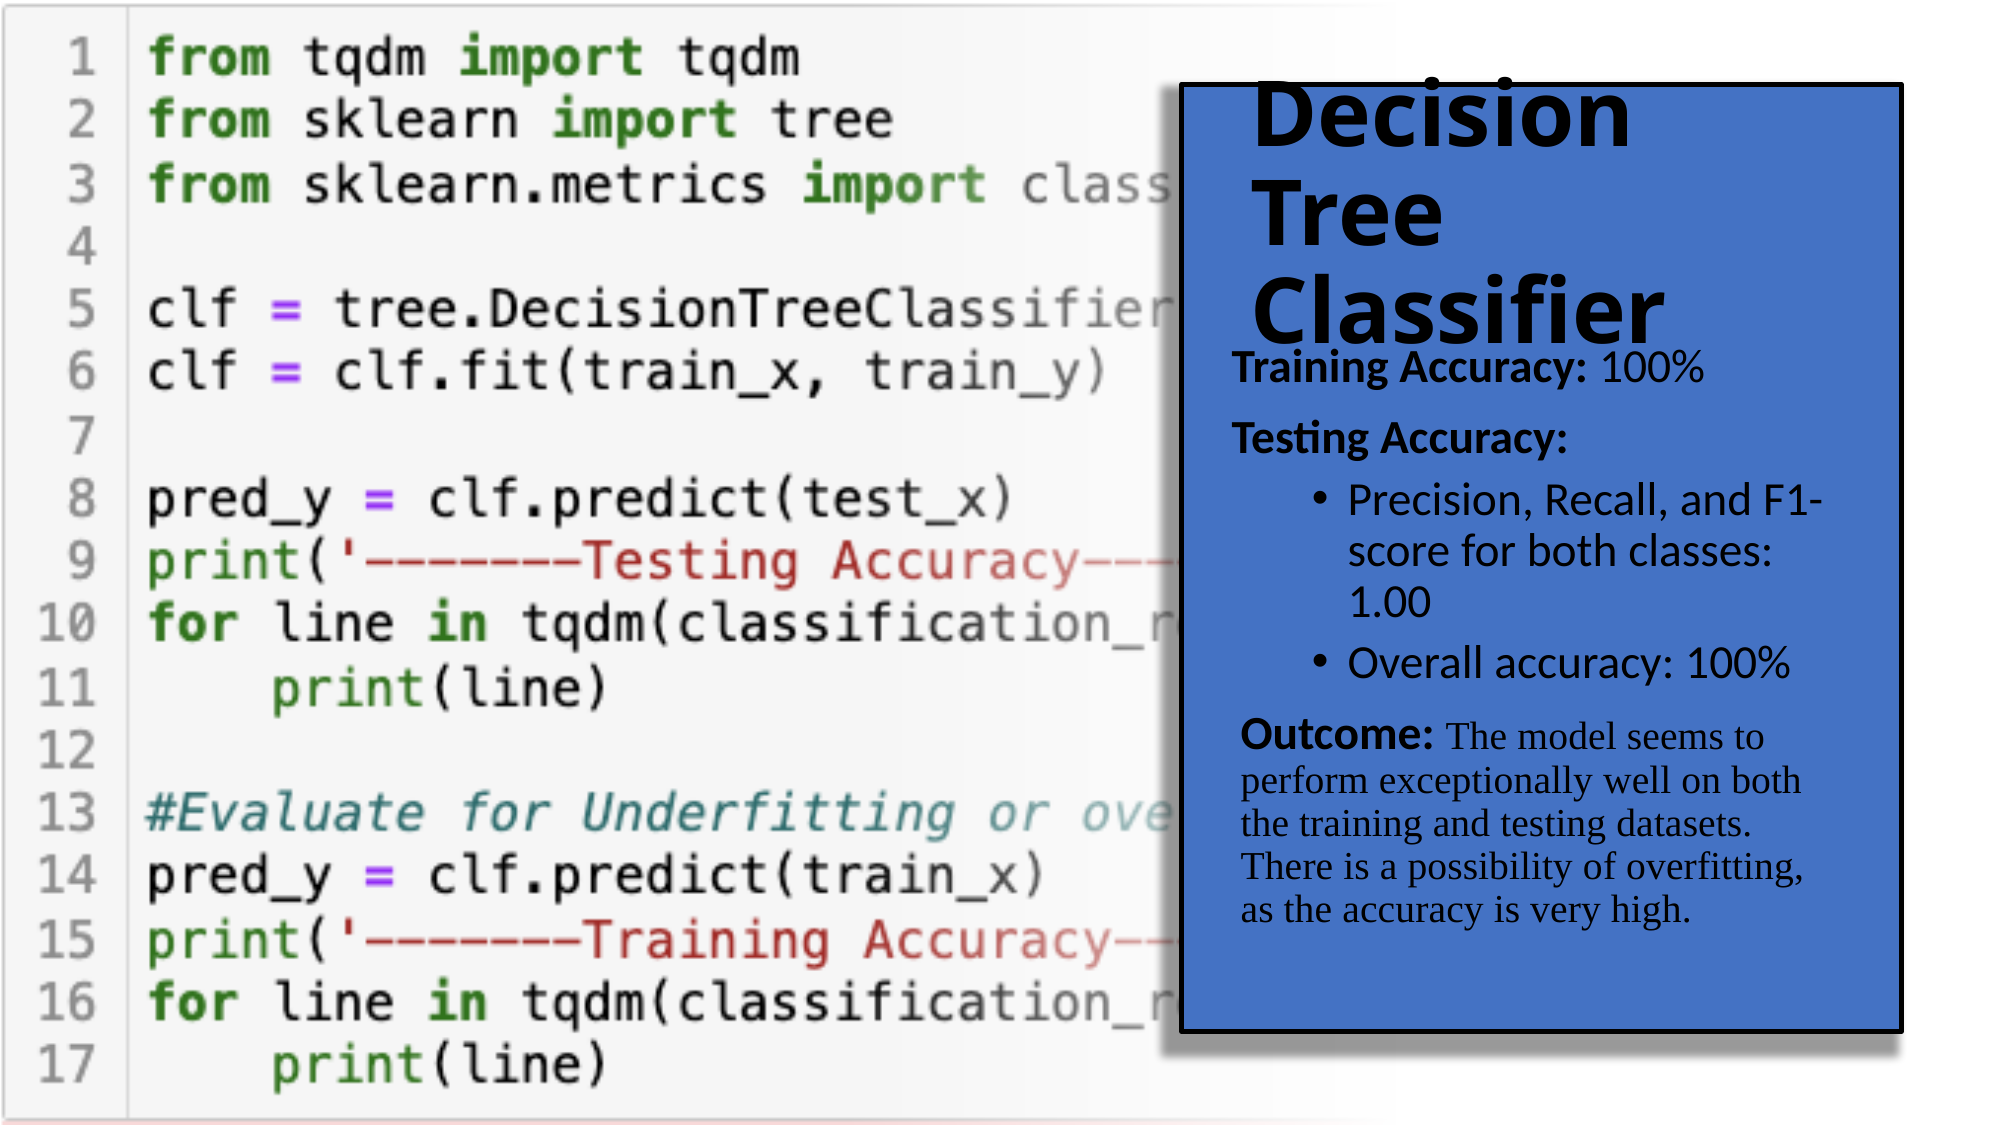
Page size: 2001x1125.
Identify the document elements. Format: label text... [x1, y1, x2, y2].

text_box [1587, 0, 2000, 1125]
list Training Accuracy: 100% Testing Accuracy: Precision, Recall, and F1-score for both classes: 1.00 Overall accuracy: 100% Outcome: The model seems to perform exceptionally well on both the training and testing datasets. There is a possibility of overfitting, as the accuracy is very high. [1587, 334, 1844, 949]
title Decision Tree Classifier [1587, 59, 1863, 372]
picture [0, 0, 1587, 1125]
text_box [1587, 84, 1902, 1032]
